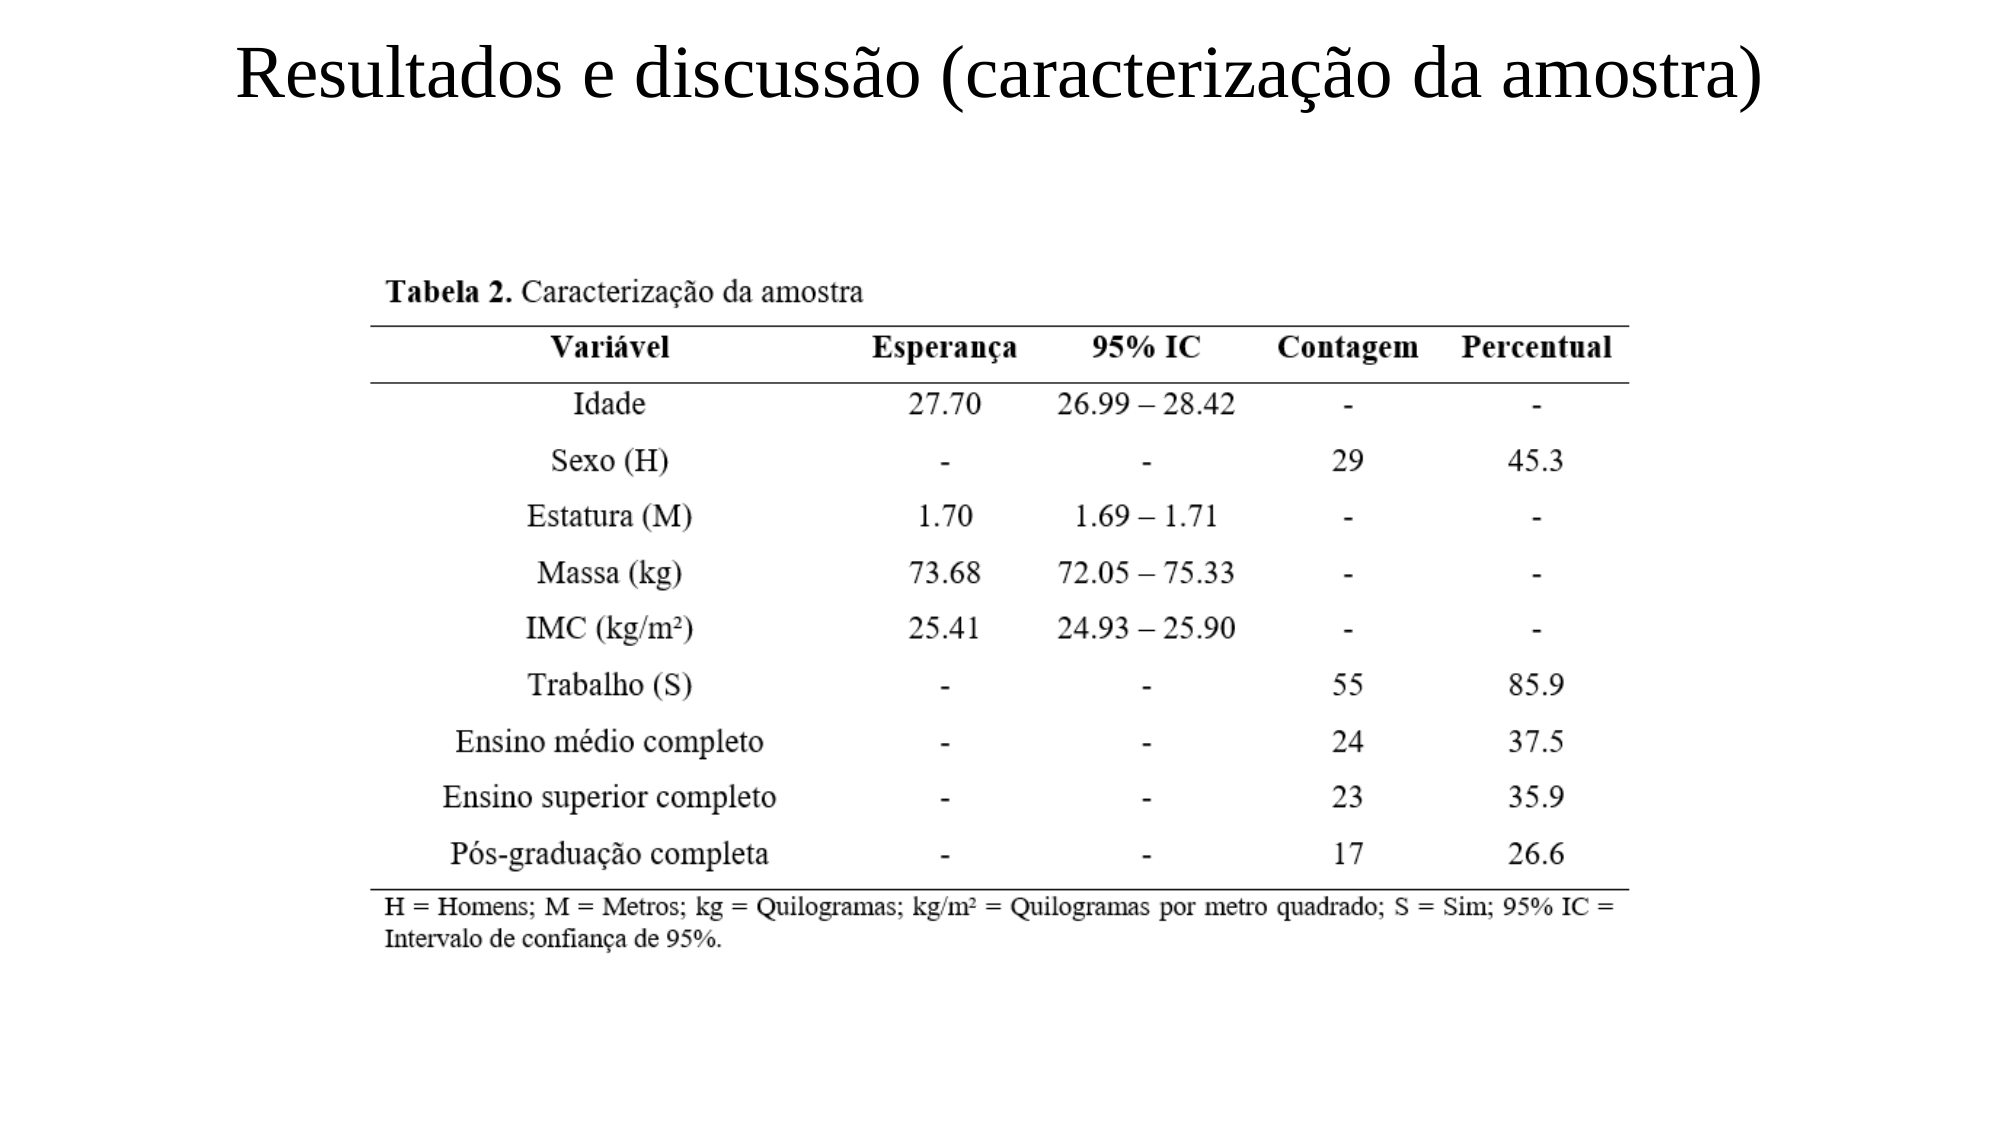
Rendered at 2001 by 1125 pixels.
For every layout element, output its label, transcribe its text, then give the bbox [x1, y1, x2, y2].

picture [356, 265, 1644, 959]
text_box Resultados e discussão (caracterização da amostra) [0, 28, 2000, 118]
